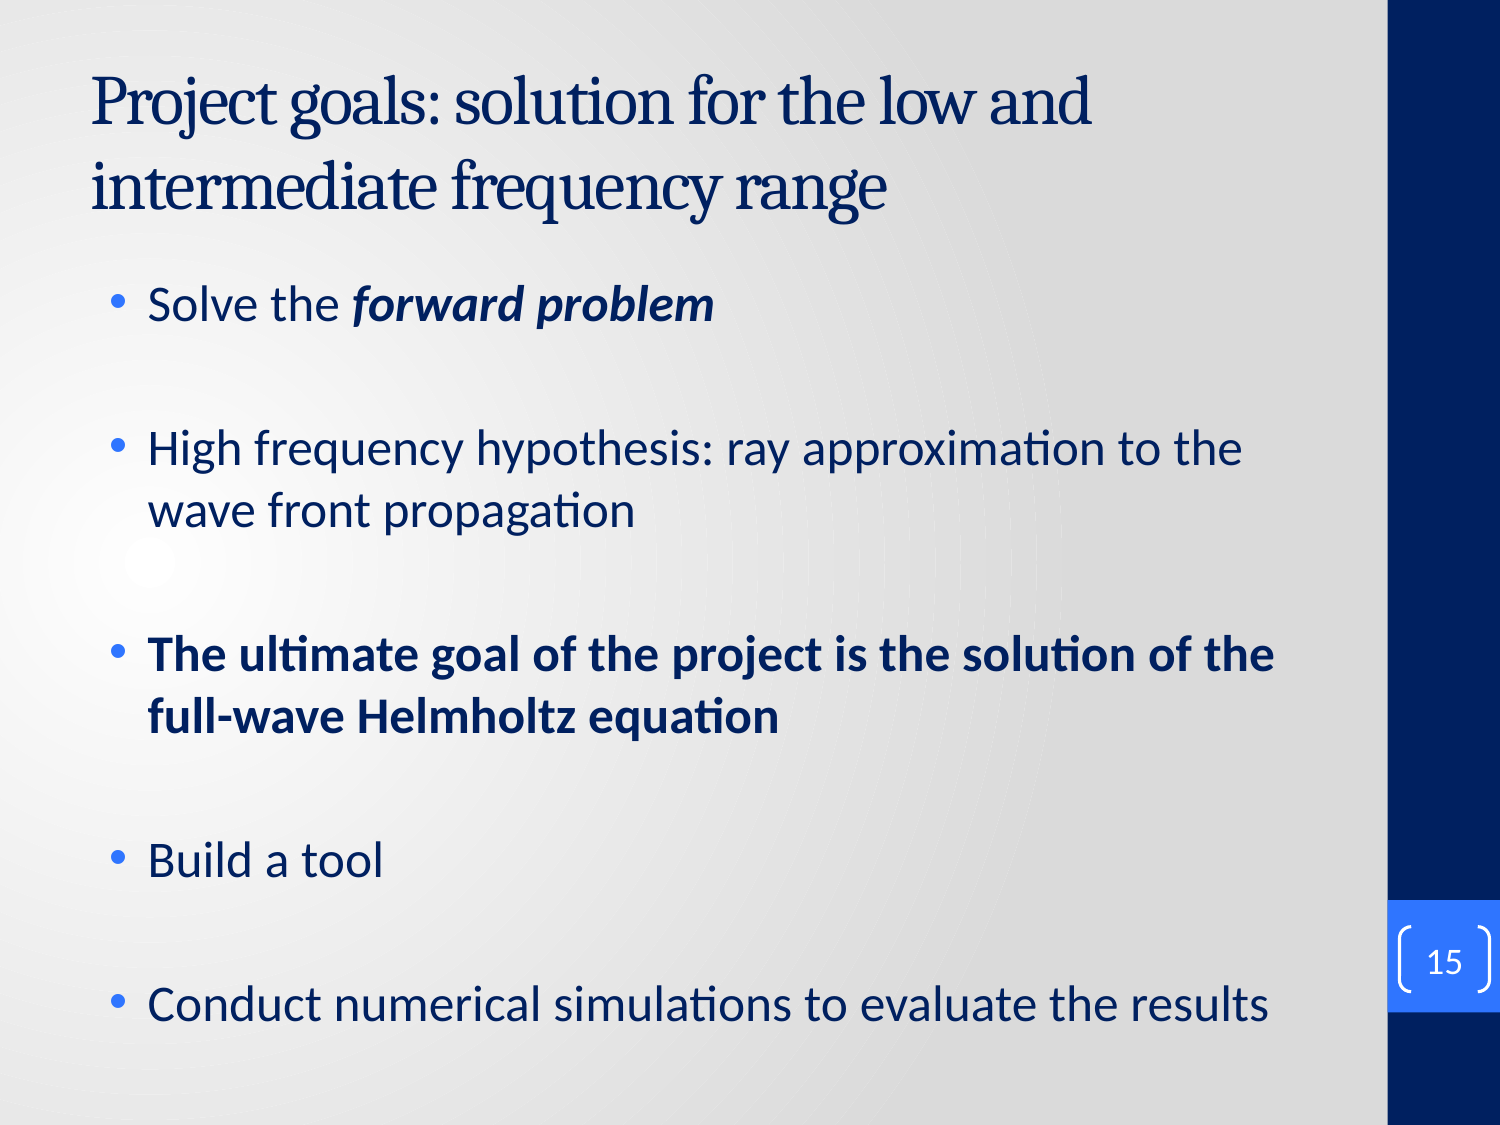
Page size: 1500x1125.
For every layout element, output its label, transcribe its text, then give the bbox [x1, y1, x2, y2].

list Solve the forward problem High frequency hypothesis: ray approximation to the wave front propagation The ultimate goal of the project is the solution of the full-wave Helmholtz equation Build a tool Conduct numerical simulations to evaluate the results [75, 262, 1325, 1050]
slide_number 15 [1397, 925, 1492, 994]
title Project goals: solution for the low and intermediate frequency range [75, 45, 1325, 233]
